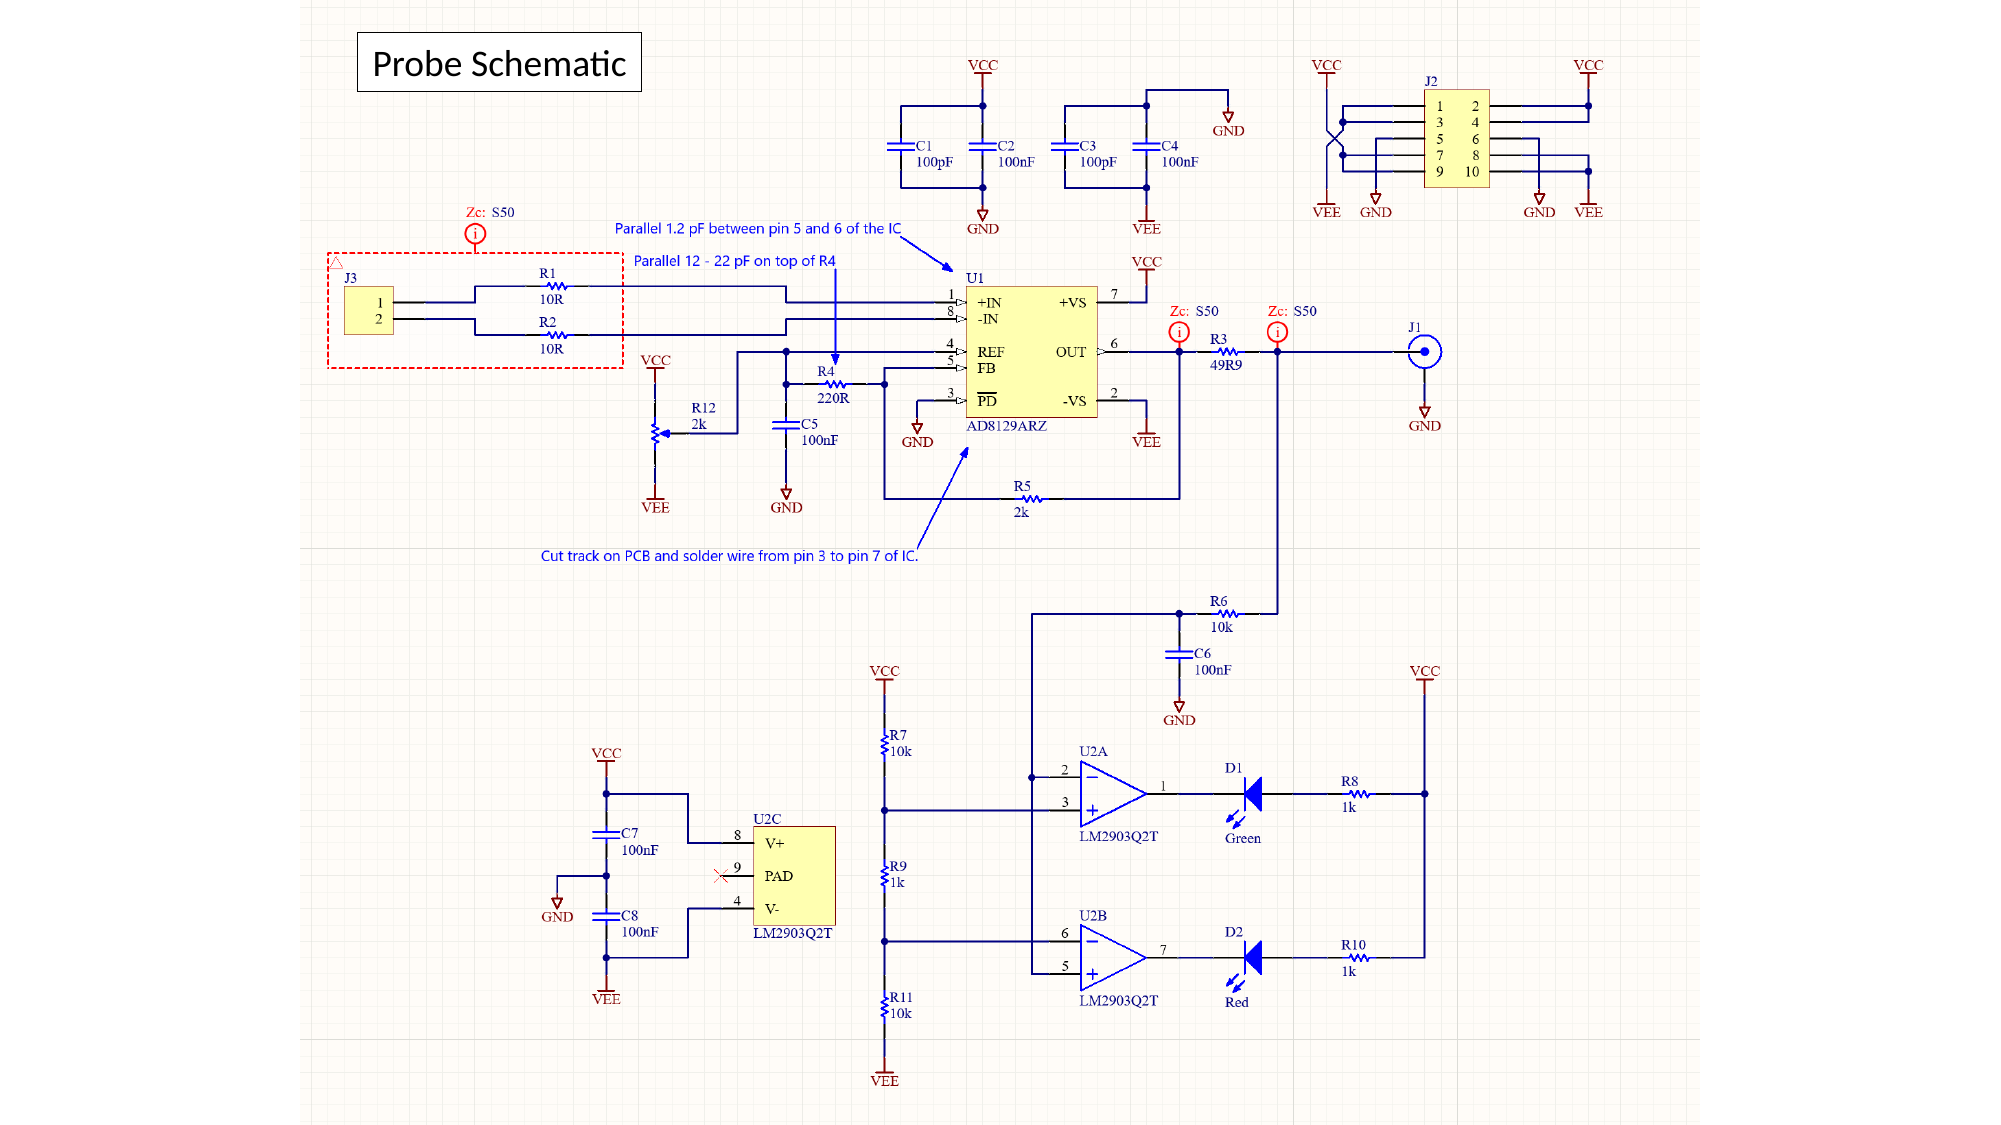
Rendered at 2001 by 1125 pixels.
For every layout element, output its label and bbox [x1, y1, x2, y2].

picture [300, 0, 1700, 1125]
